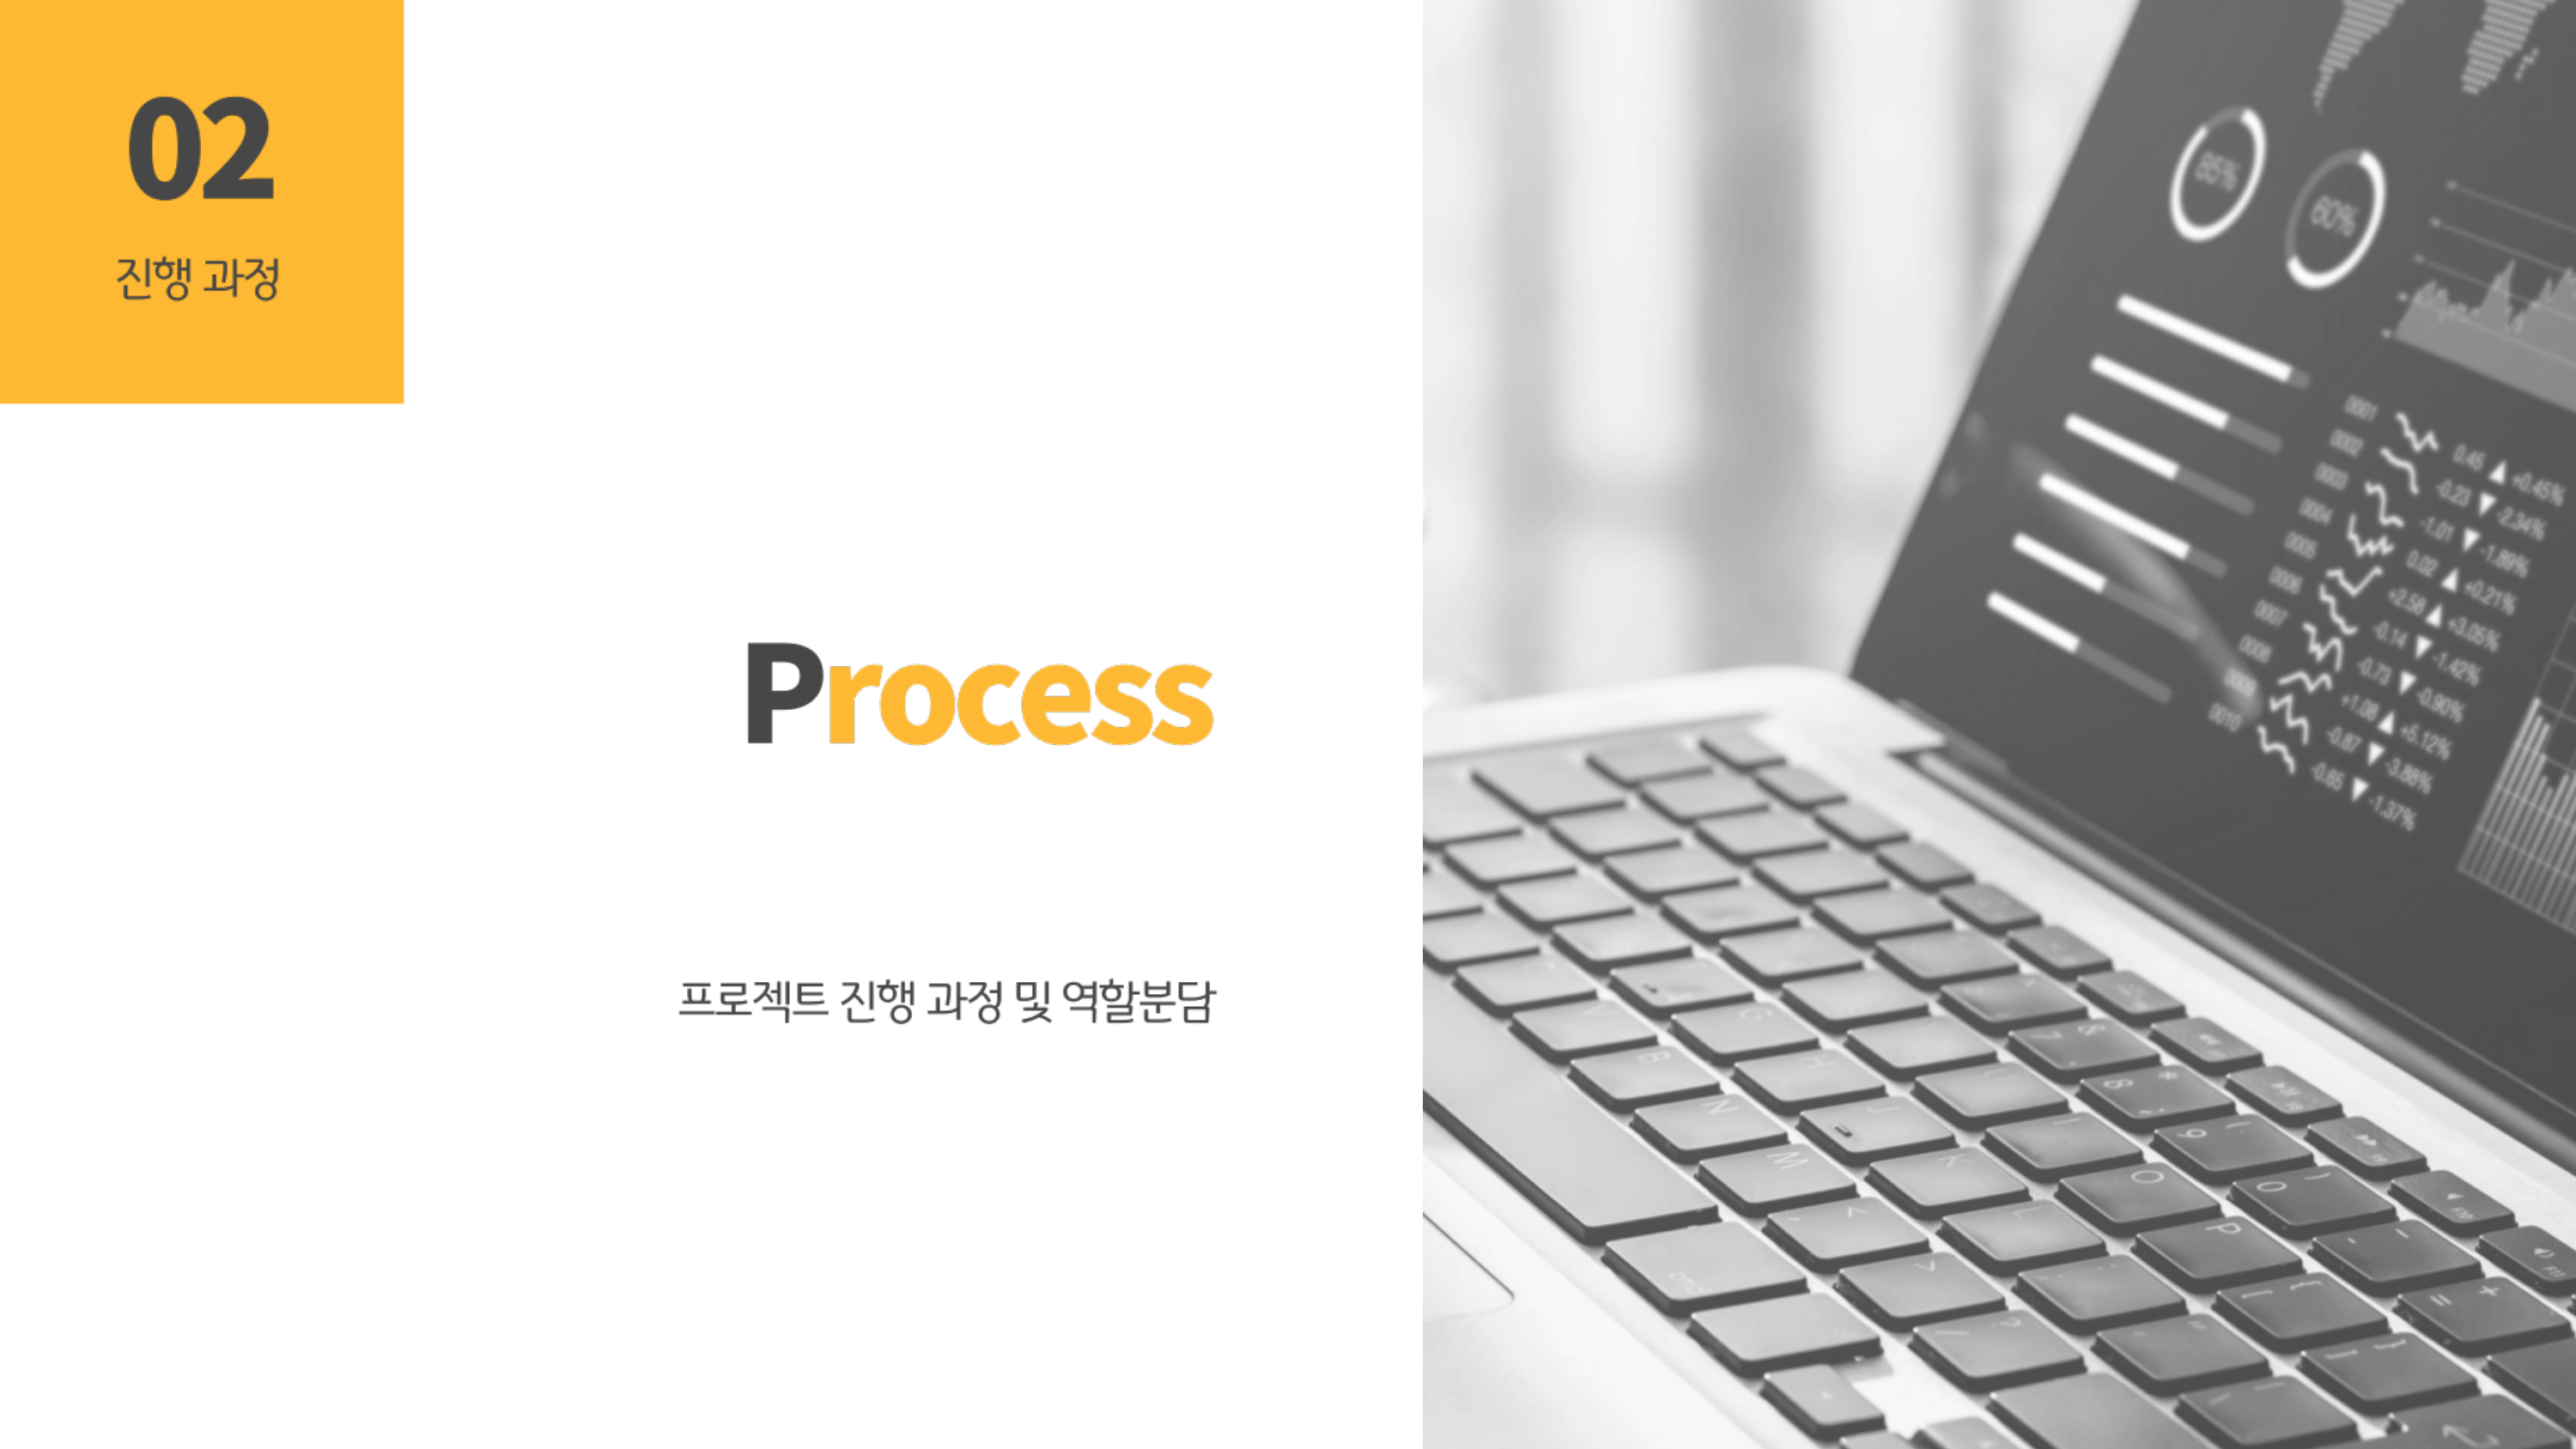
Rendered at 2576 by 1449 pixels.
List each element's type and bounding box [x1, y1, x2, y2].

text_box [0, 0, 405, 405]
picture [452, 567, 1271, 852]
picture [104, 29, 336, 325]
text_box [1423, 0, 2576, 1449]
picture [247, 962, 1241, 1048]
